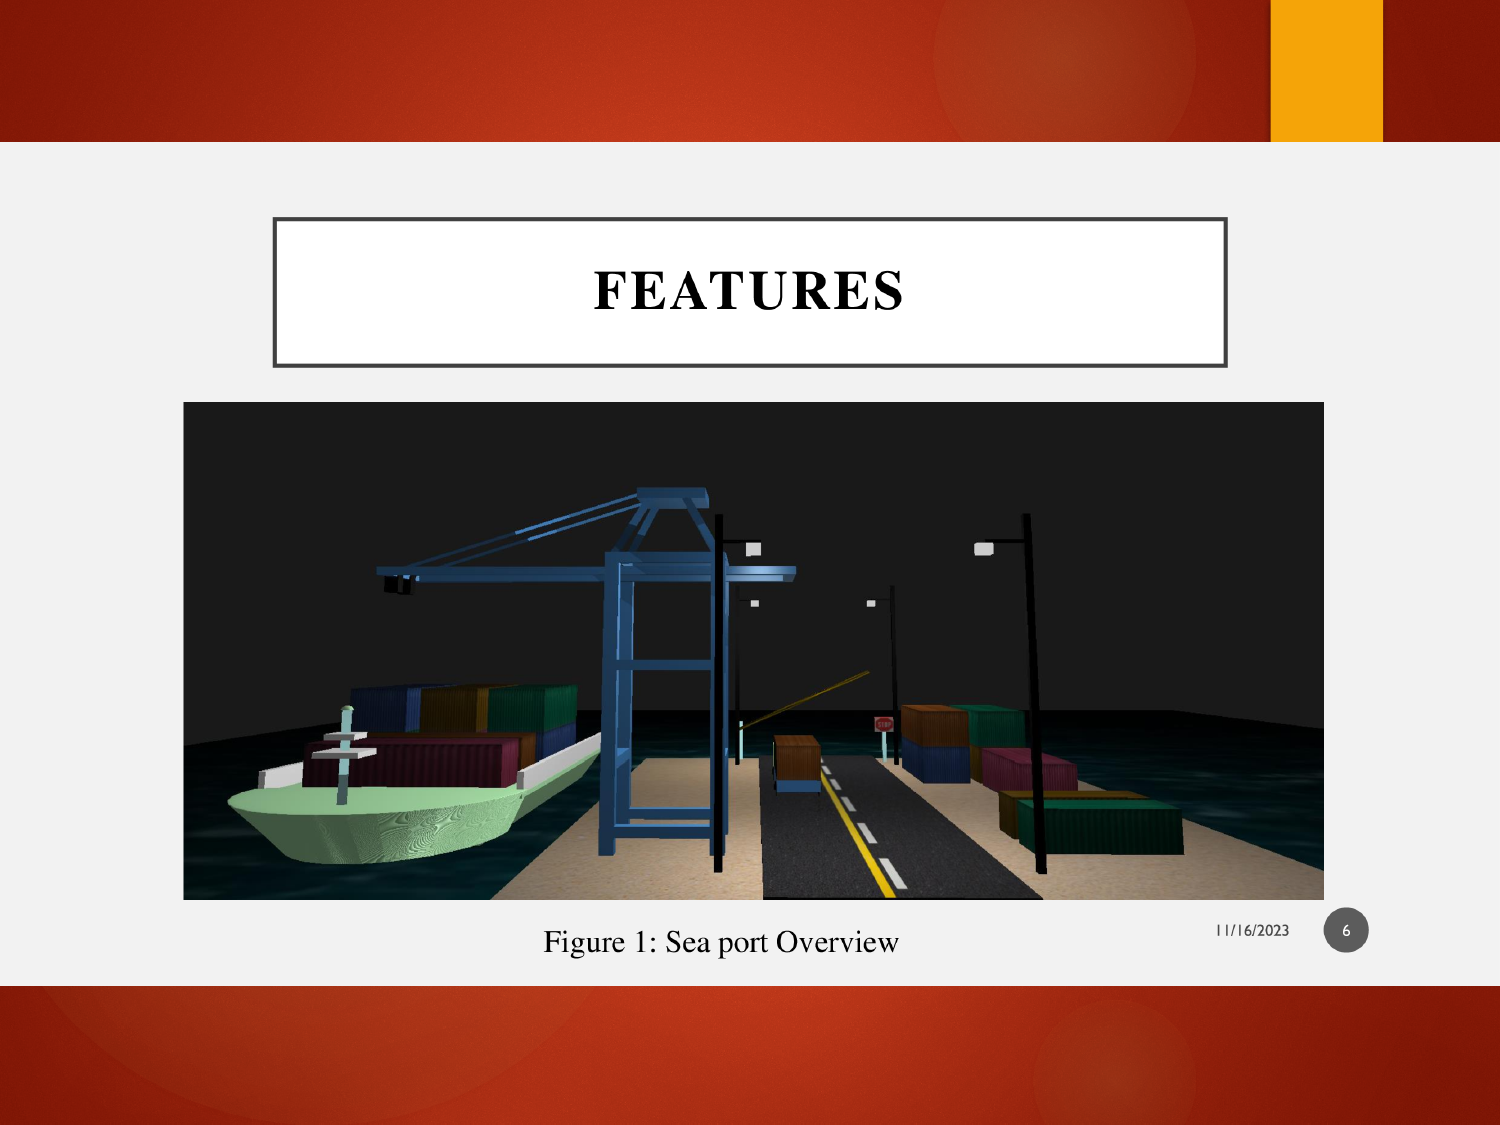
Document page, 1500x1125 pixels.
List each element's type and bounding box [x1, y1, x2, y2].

picture [0, 141, 1500, 987]
